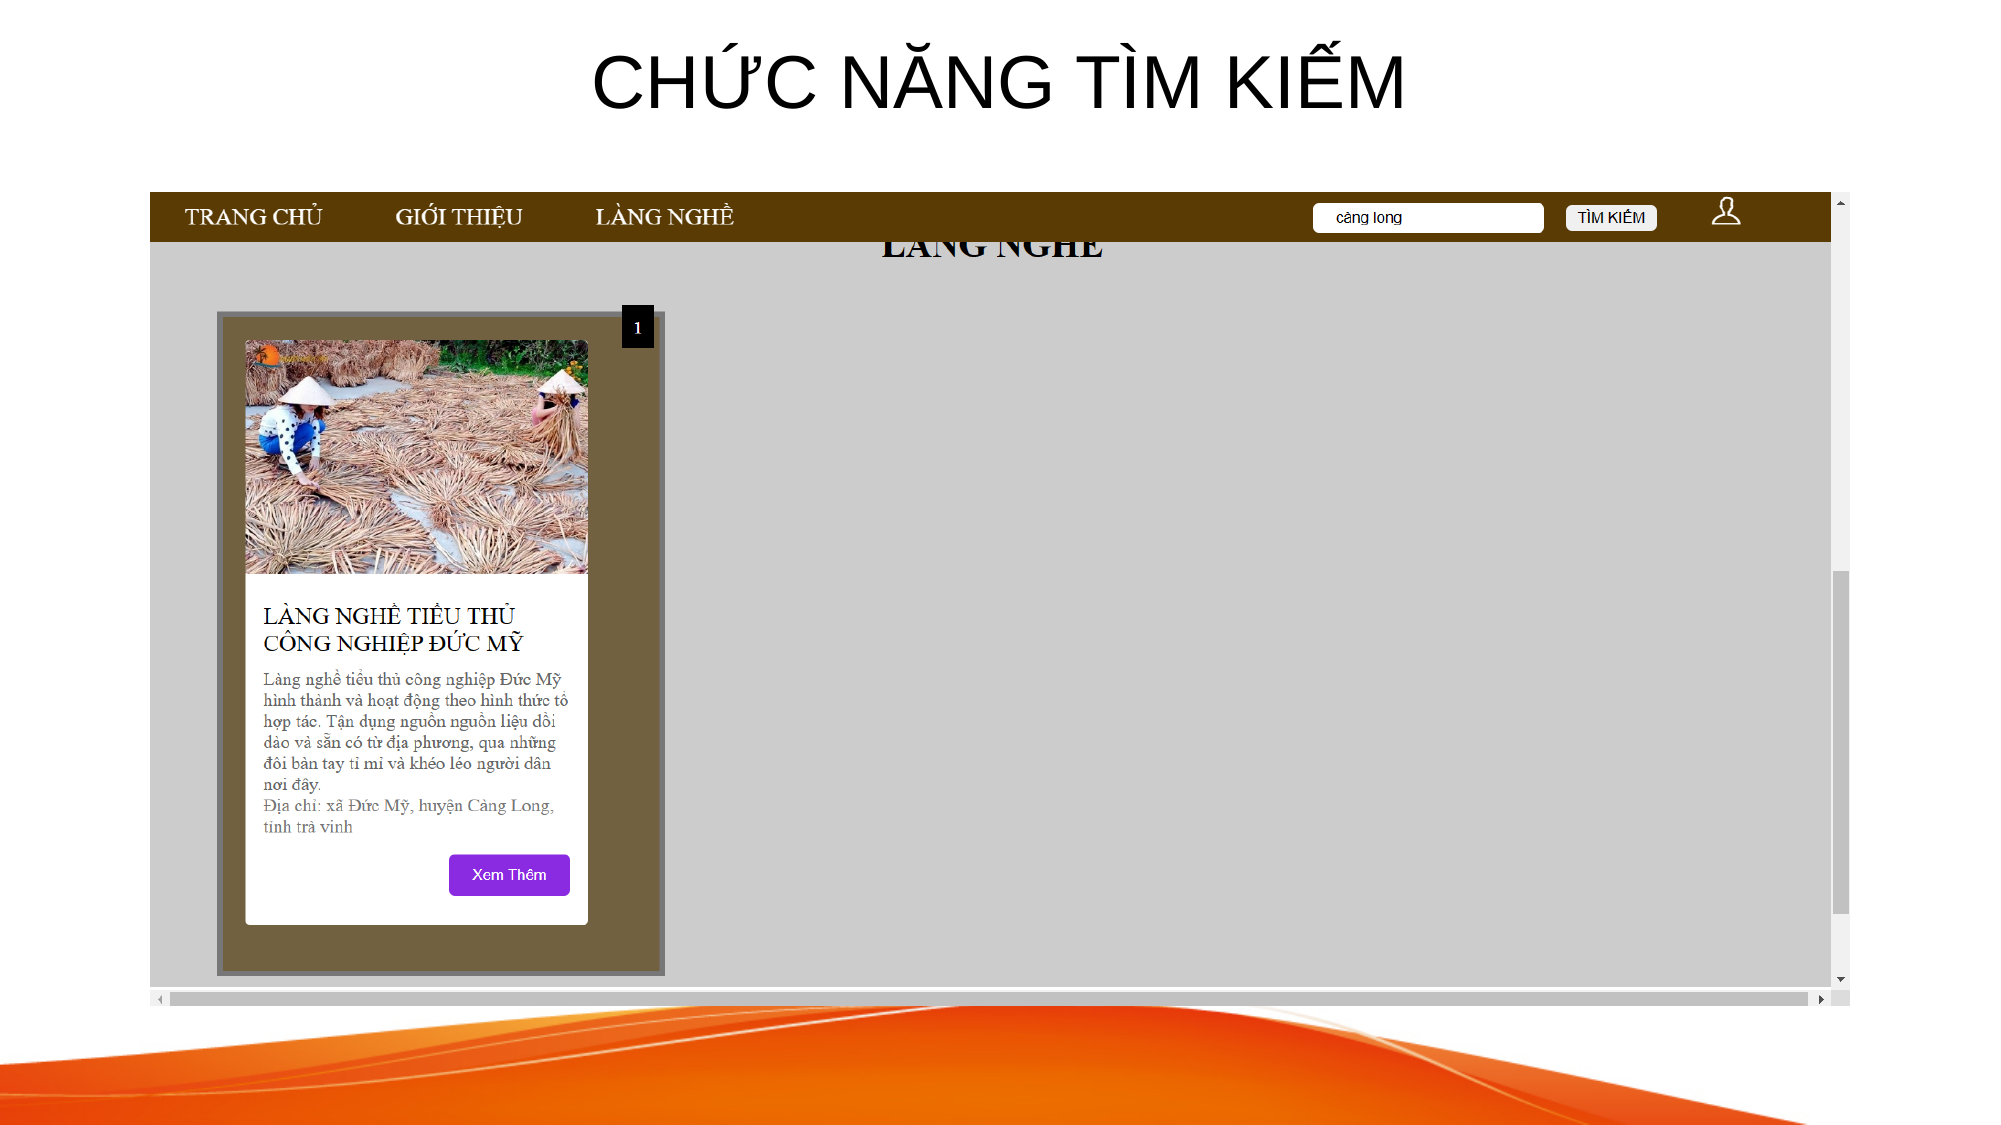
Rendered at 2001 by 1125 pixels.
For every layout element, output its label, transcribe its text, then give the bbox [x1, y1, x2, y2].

title CHỨC NĂNG TÌM KIẾM [99, 30, 1901, 127]
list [149, 192, 1850, 1006]
picture [0, 0, 2000, 1125]
